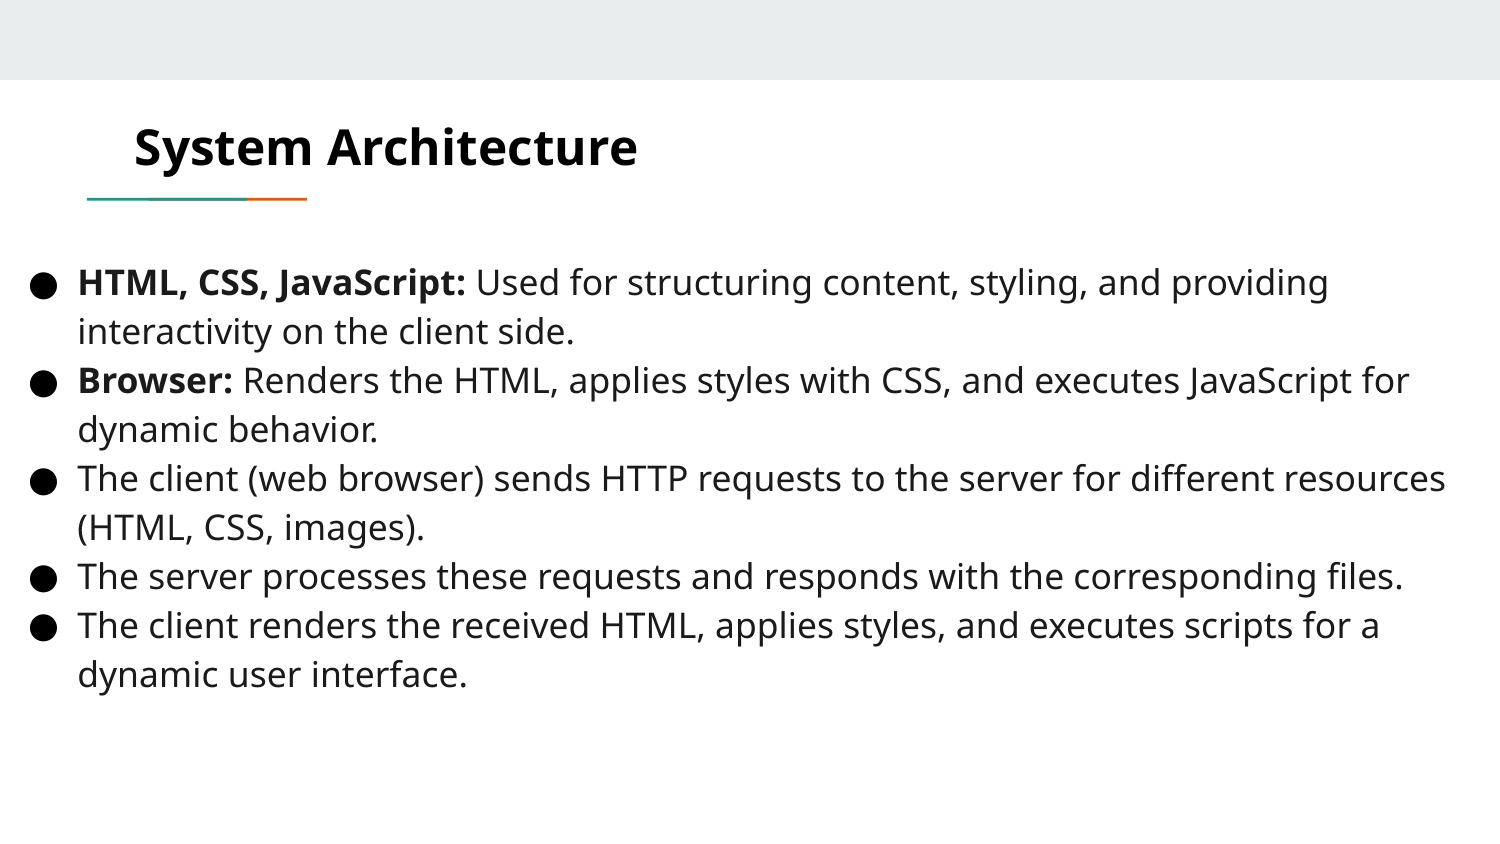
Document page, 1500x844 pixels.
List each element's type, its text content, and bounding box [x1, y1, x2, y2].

list HTML, CSS, JavaScript: Used for structuring content, styling, and providing interactivity on the client side. Browser: Renders the HTML, applies styles with CSS, and executes JavaScript for dynamic behavior. The client (web browser) sends HTTP requests to the server for different resources (HTML, CSS, images). The server processes these requests and responds with the corresponding files. The client renders the received HTML, applies styles, and executes scripts for a dynamic user interface. [0, 238, 1500, 712]
title System Architecture [119, 65, 1381, 227]
